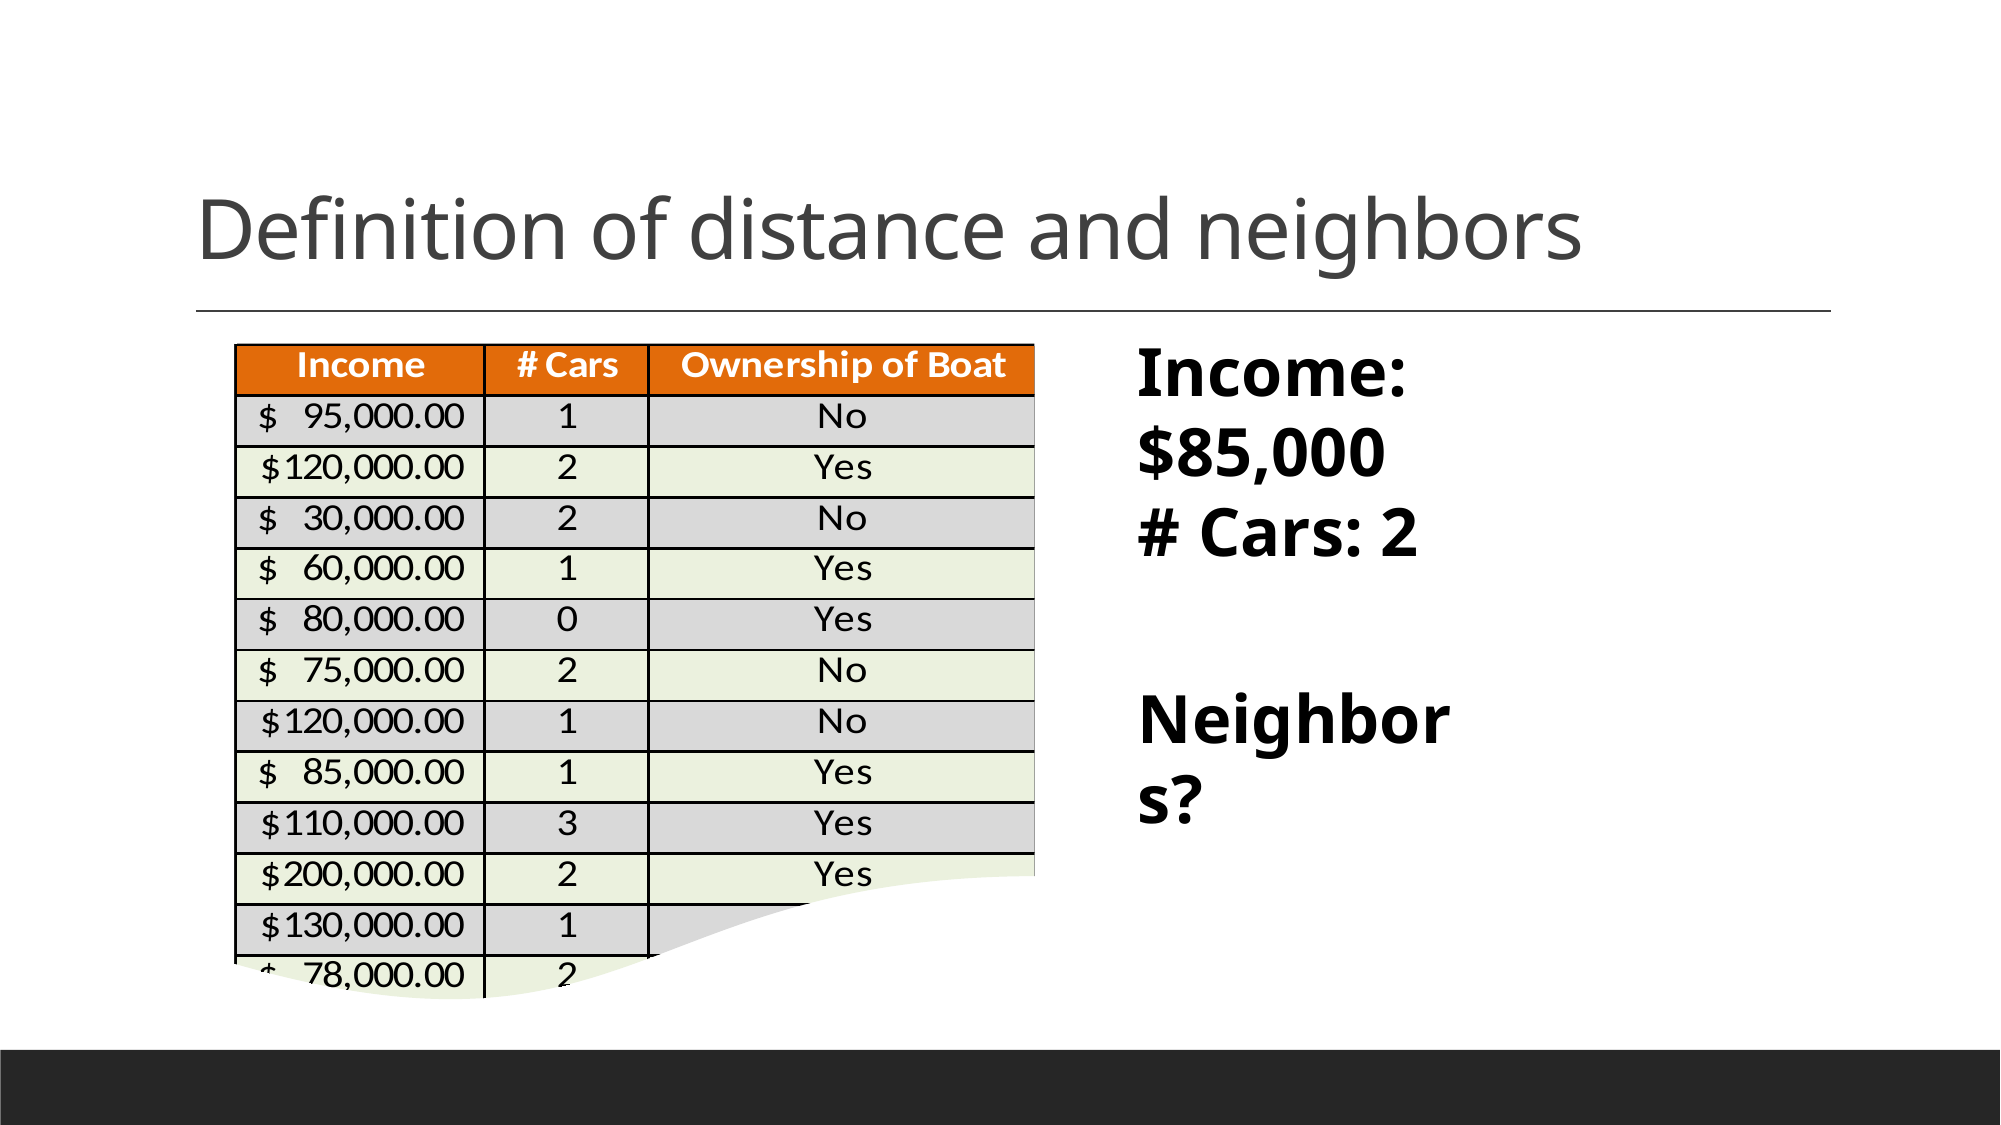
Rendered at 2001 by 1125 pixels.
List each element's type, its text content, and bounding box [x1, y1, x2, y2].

title Definition of distance and neighbors [180, 47, 1830, 285]
picture [233, 343, 1038, 1009]
text_box Neighbors? [1123, 669, 1492, 845]
text_box Income: $85,000 # Cars: 2 [1123, 322, 1507, 578]
